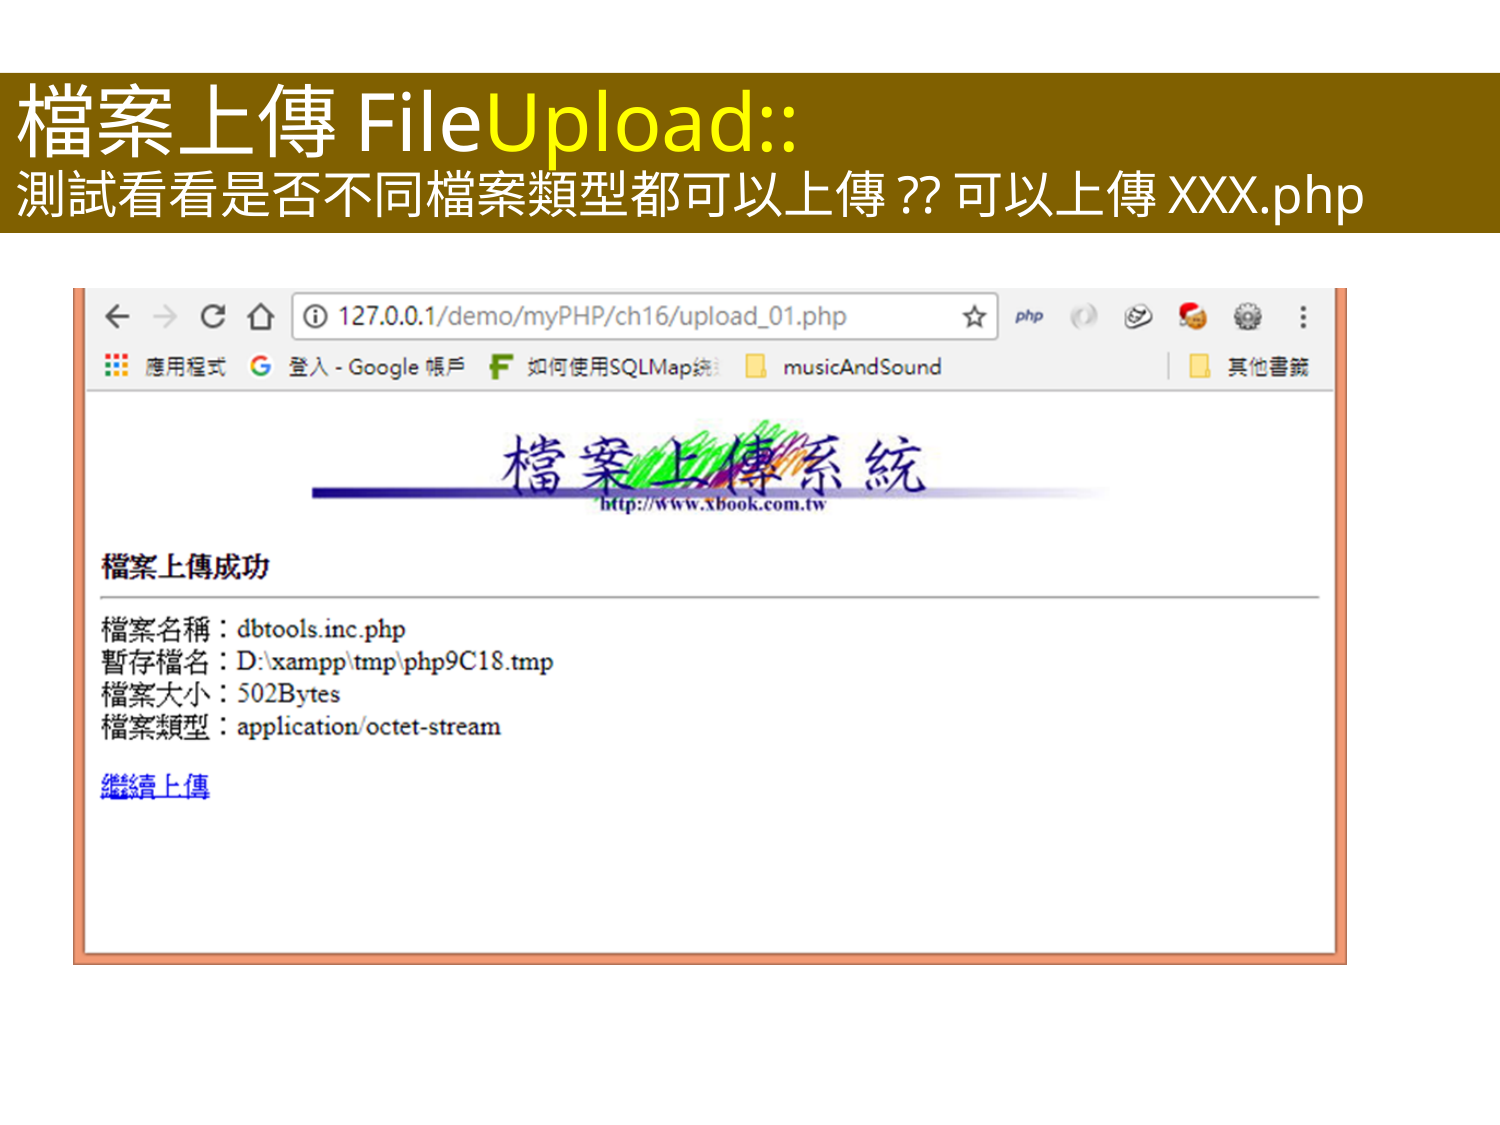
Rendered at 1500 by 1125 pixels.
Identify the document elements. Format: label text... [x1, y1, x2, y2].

text_box 檔案上傳FileUpload:: 測試看看是否不同檔案類型都可以上傳??可以上傳XXX.php [0, 72, 1500, 233]
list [73, 288, 1347, 965]
